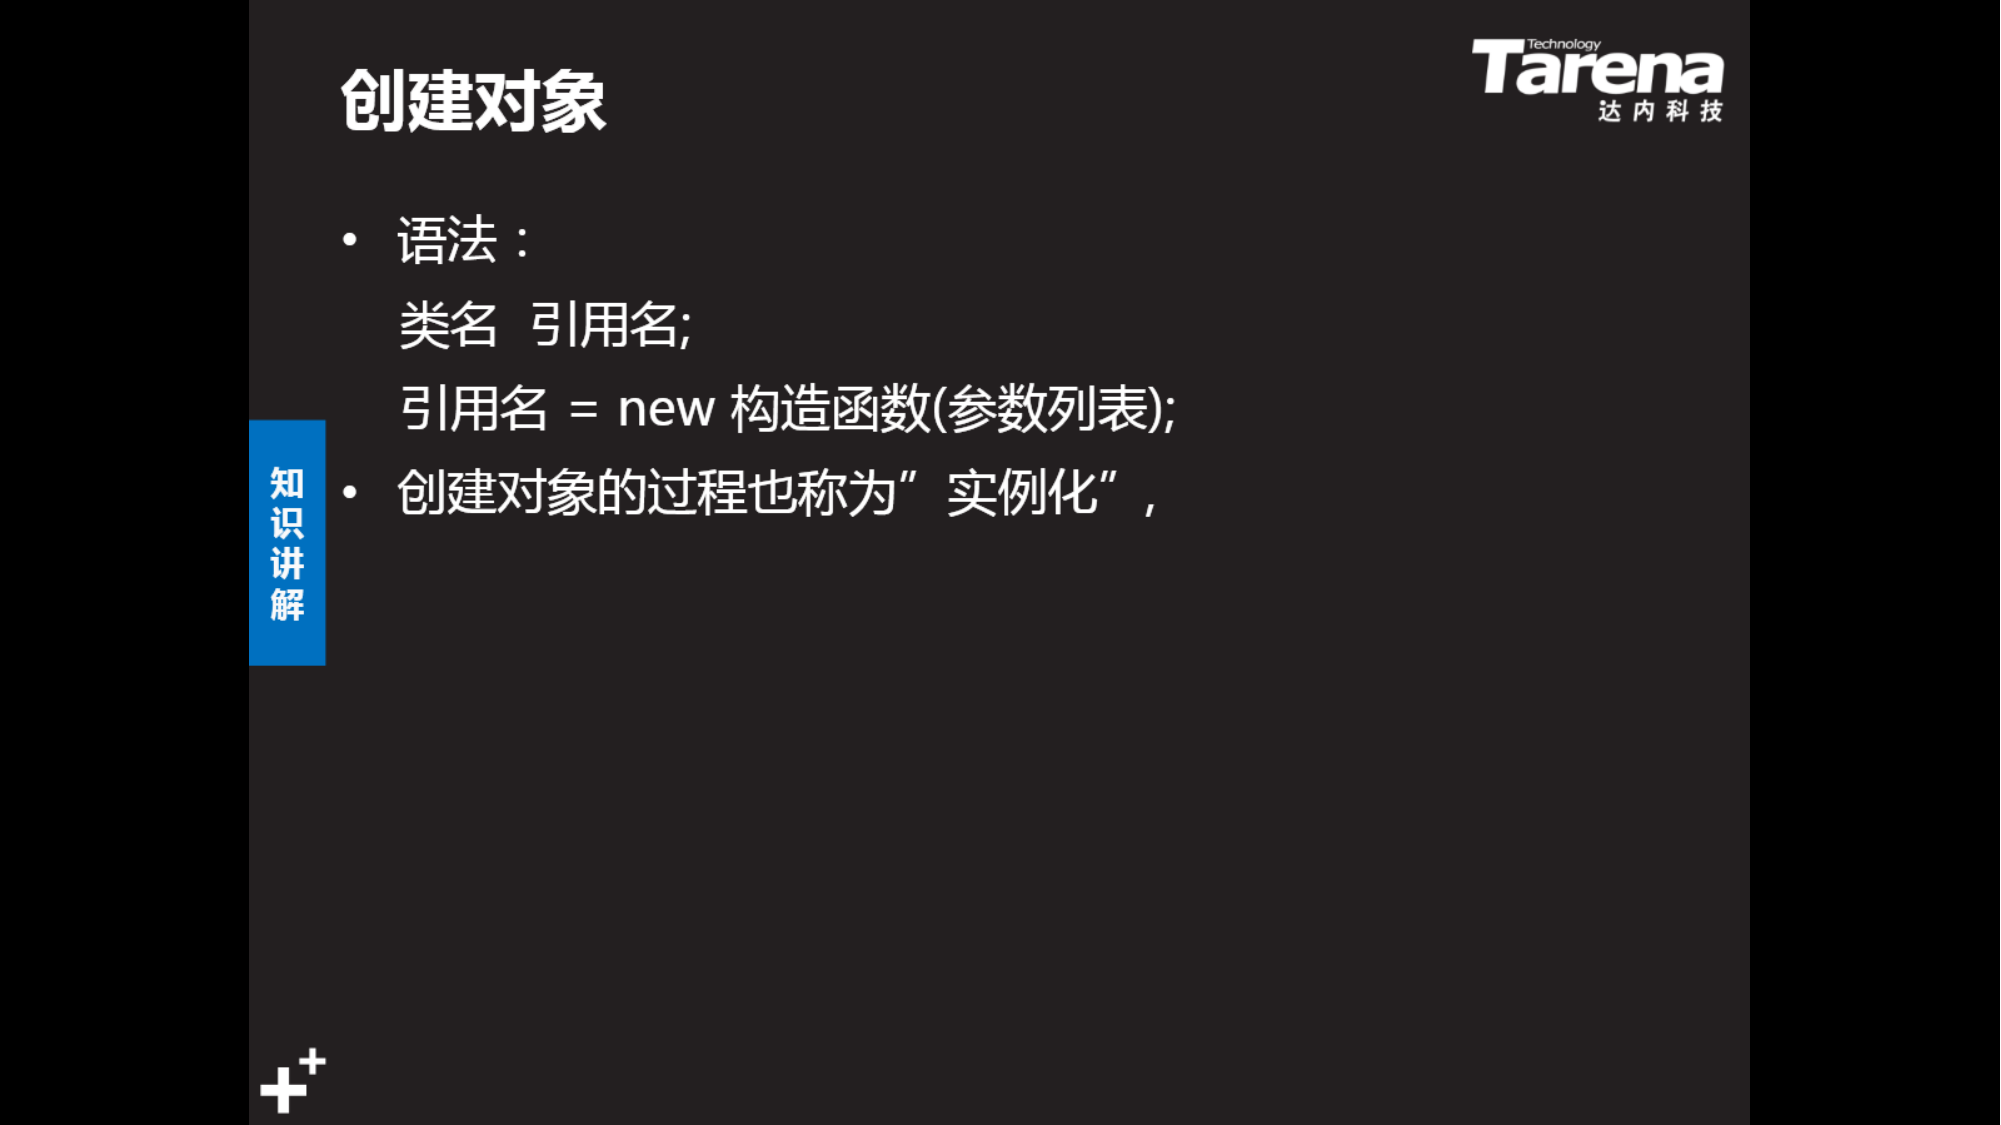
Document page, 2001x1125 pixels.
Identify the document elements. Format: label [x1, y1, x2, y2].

picture [249, 0, 1750, 1125]
